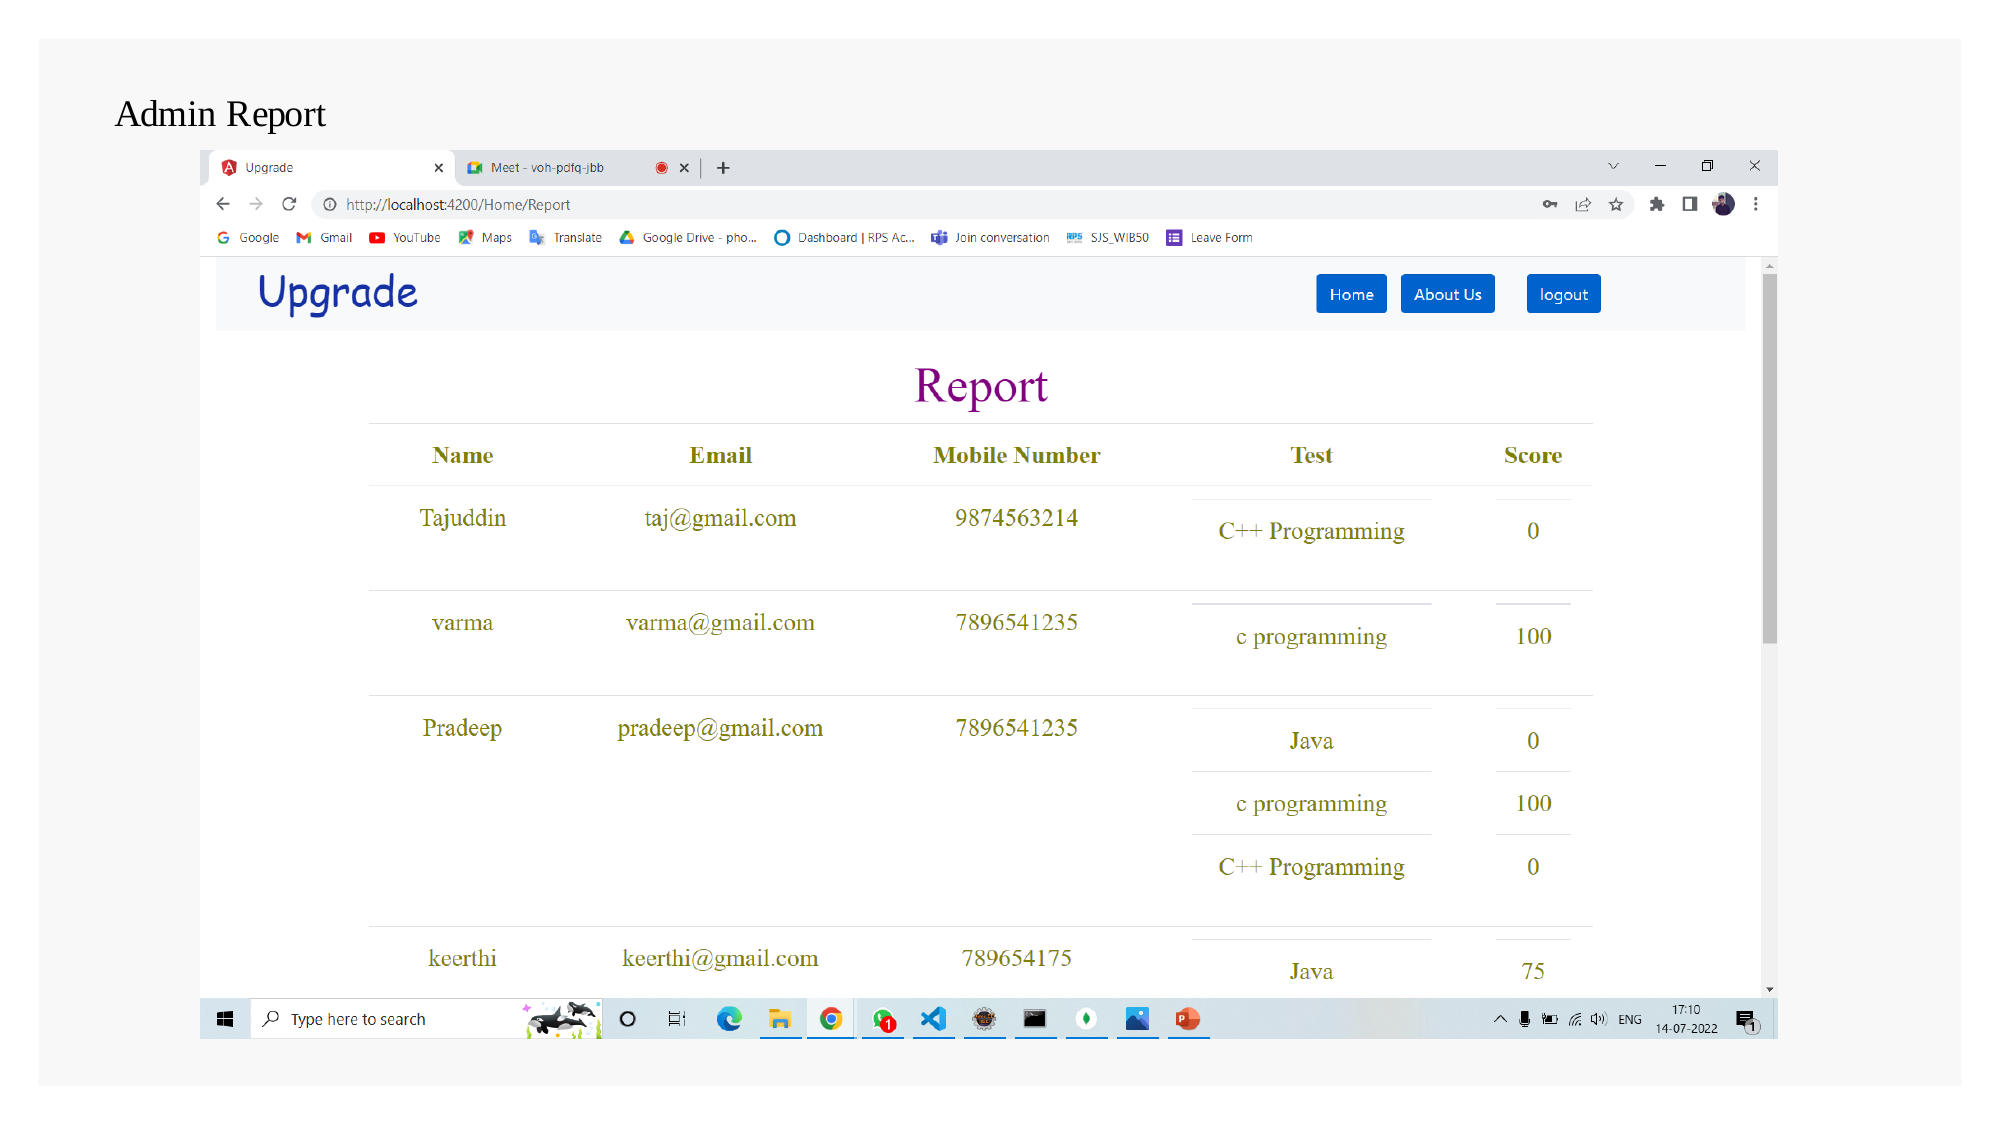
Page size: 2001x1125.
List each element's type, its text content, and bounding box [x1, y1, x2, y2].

text_box Admin Report [112, 86, 346, 134]
picture [199, 150, 1778, 1039]
